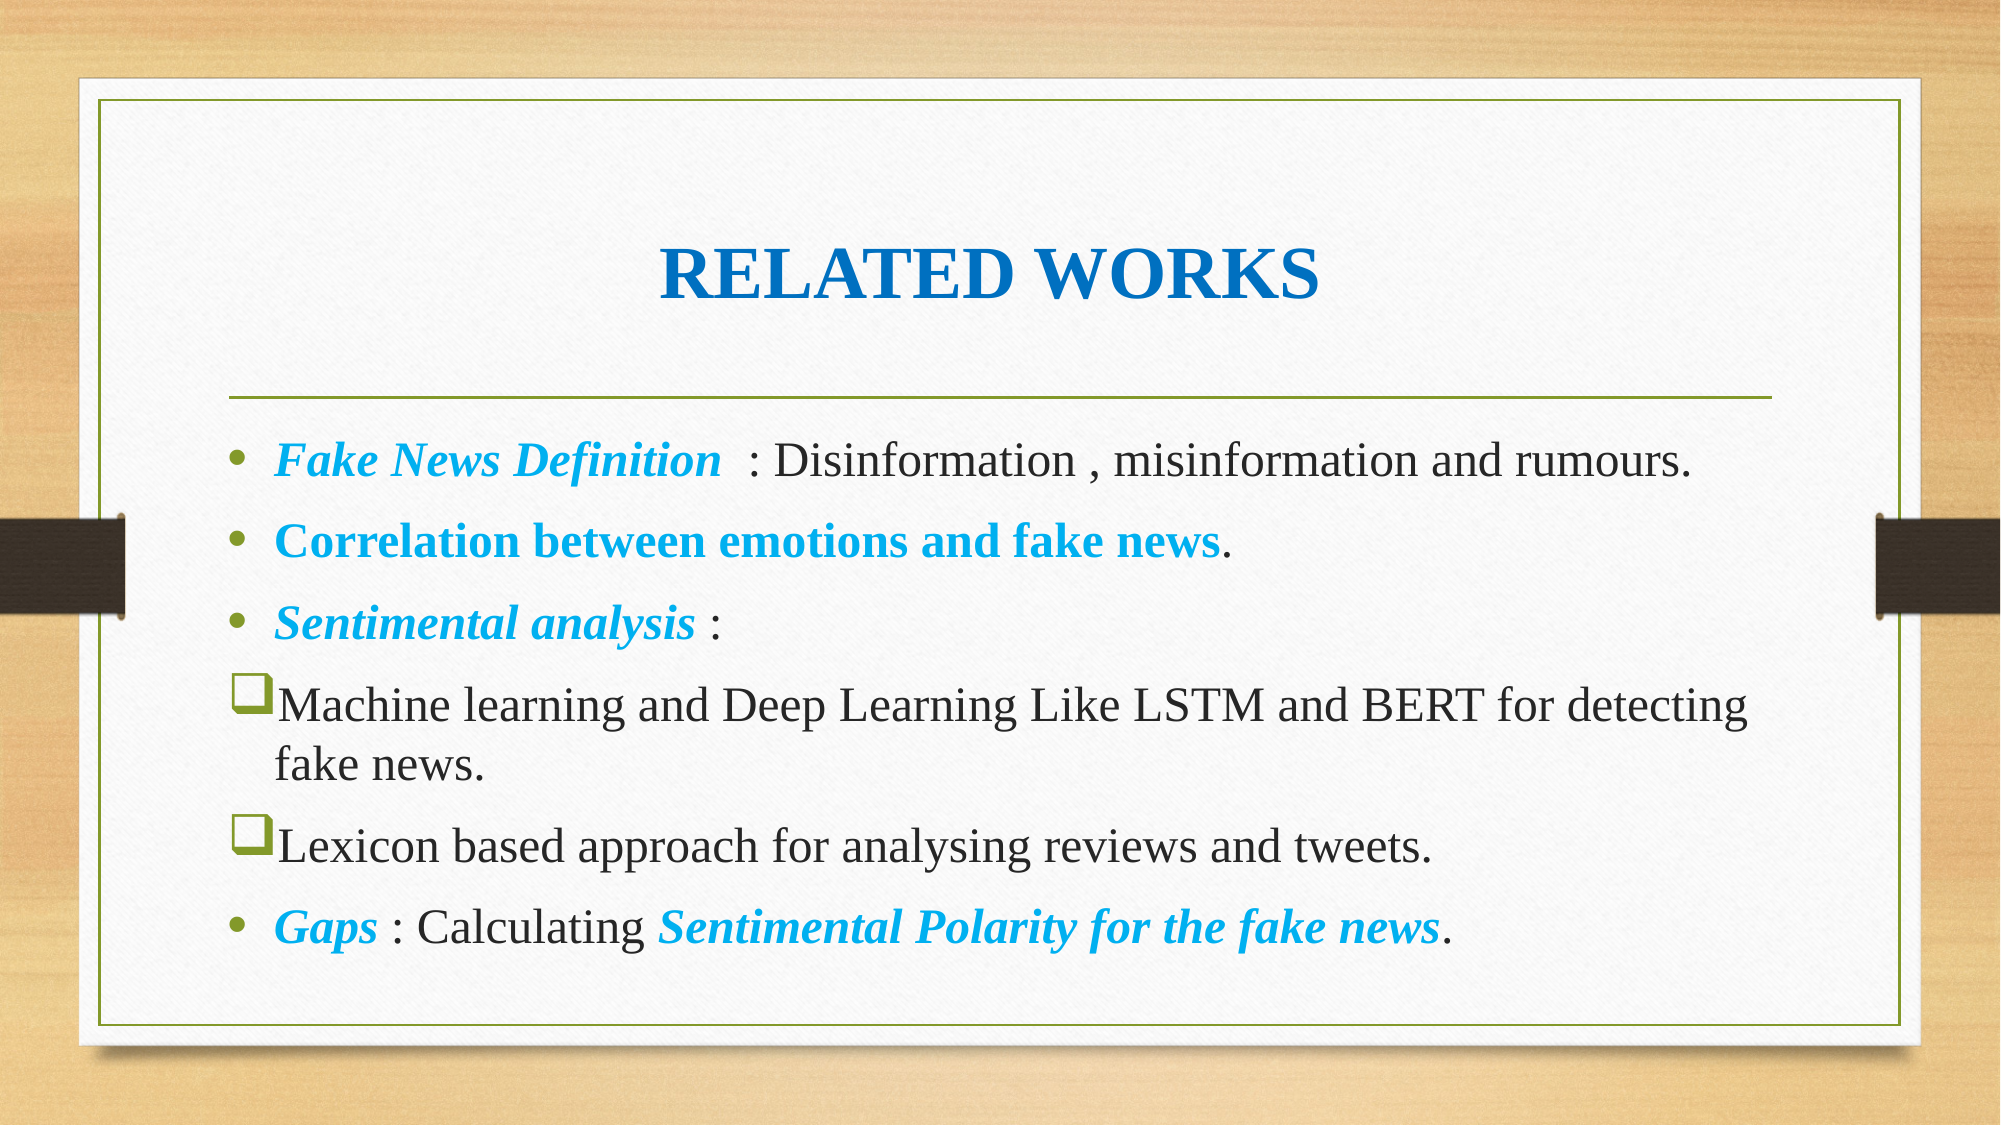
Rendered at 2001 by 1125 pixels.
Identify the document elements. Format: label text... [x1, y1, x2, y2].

list Fake News Definition : Disinformation , misinformation and rumours. Correlation between emotions and fake news. Sentimental analysis : Machine learning and Deep Learning Like LSTM and BERT for detecting fake news. Lexicon based approach for analysing reviews and tweets. Gaps : Calculating Sentimental Polarity for the fake news. [212, 419, 1788, 964]
title RELATED WORKS [212, 161, 1788, 375]
picture [0, 0, 2001, 1125]
